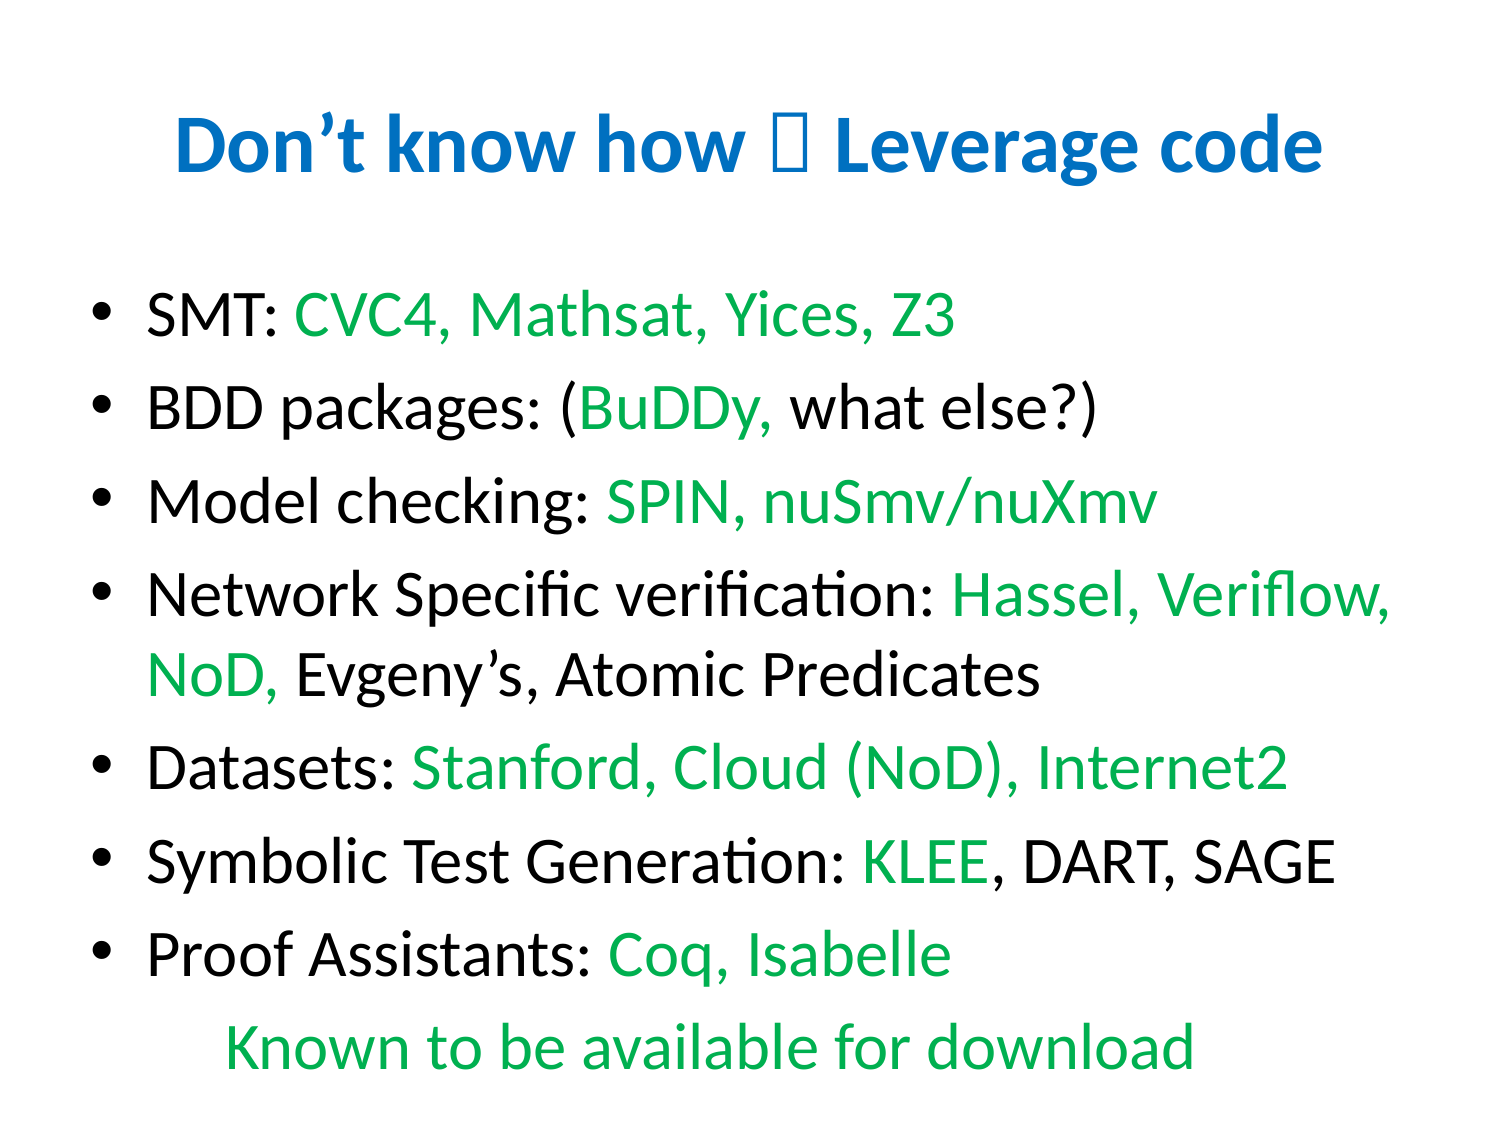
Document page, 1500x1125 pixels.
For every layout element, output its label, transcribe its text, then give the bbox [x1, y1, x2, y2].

title Don’t know how  Leverage code [74, 44, 1426, 233]
list SMT: CVC4, Mathsat, Yices, Z3 BDD packages: (BuDDy, what else?) Model checking: SPIN, nuSmv/nuXmv Network Specific verification: Hassel, Veriflow, NoD, Evgeny’s, Atomic Predicates Datasets: Stanford, Cloud (NoD), Internet2 Symbolic Test Generation: KLEE, DART, SAGE Proof Assistants: Coq, Isabelle Known to be available for download [74, 262, 1426, 1006]
